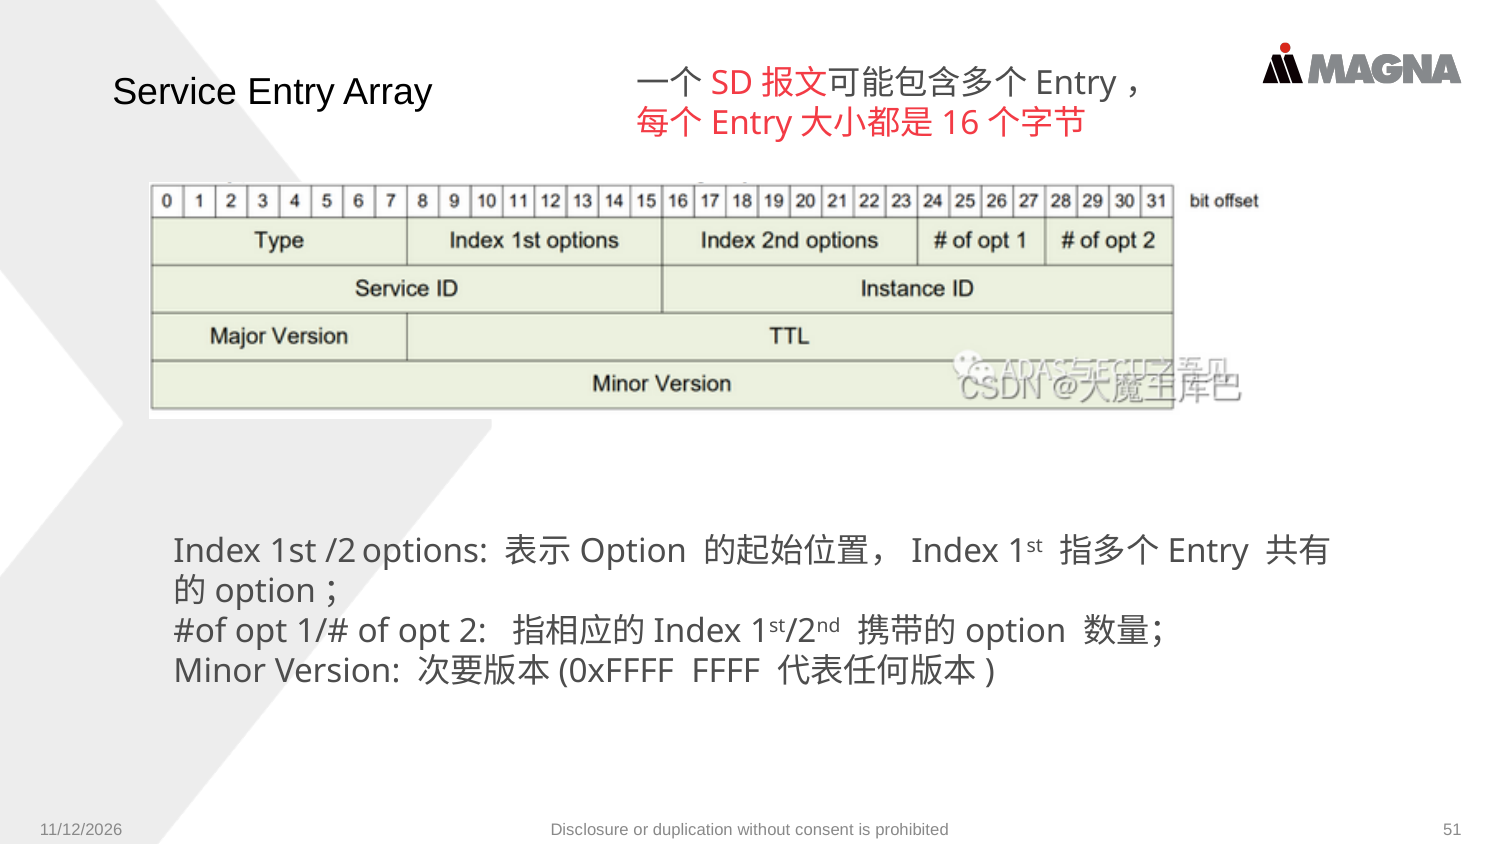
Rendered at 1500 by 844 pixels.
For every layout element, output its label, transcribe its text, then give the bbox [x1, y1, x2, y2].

text_box Service Entry Array [97, 59, 551, 120]
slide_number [24, 817, 250, 841]
slide_number 51 [1251, 817, 1477, 841]
text_box 一个SD报文可能包含多个Entry，每个Entry大小都是16个字节 [621, 53, 1199, 149]
footer Disclosure or duplication without consent is prohibited [262, 817, 1238, 841]
picture [1260, 40, 1464, 86]
text_box Index 1st /2 options: 表示Option 的起始位置，Index 1st 指多个Entry 共有的option； #of opt 1/# of opt 2: 指相应的Index 1st/2nd 携带的option 数量； Minor Version: 次要版本(0xFFFF FFFF 代表任何版本) [158, 522, 1365, 697]
picture [149, 182, 1267, 419]
